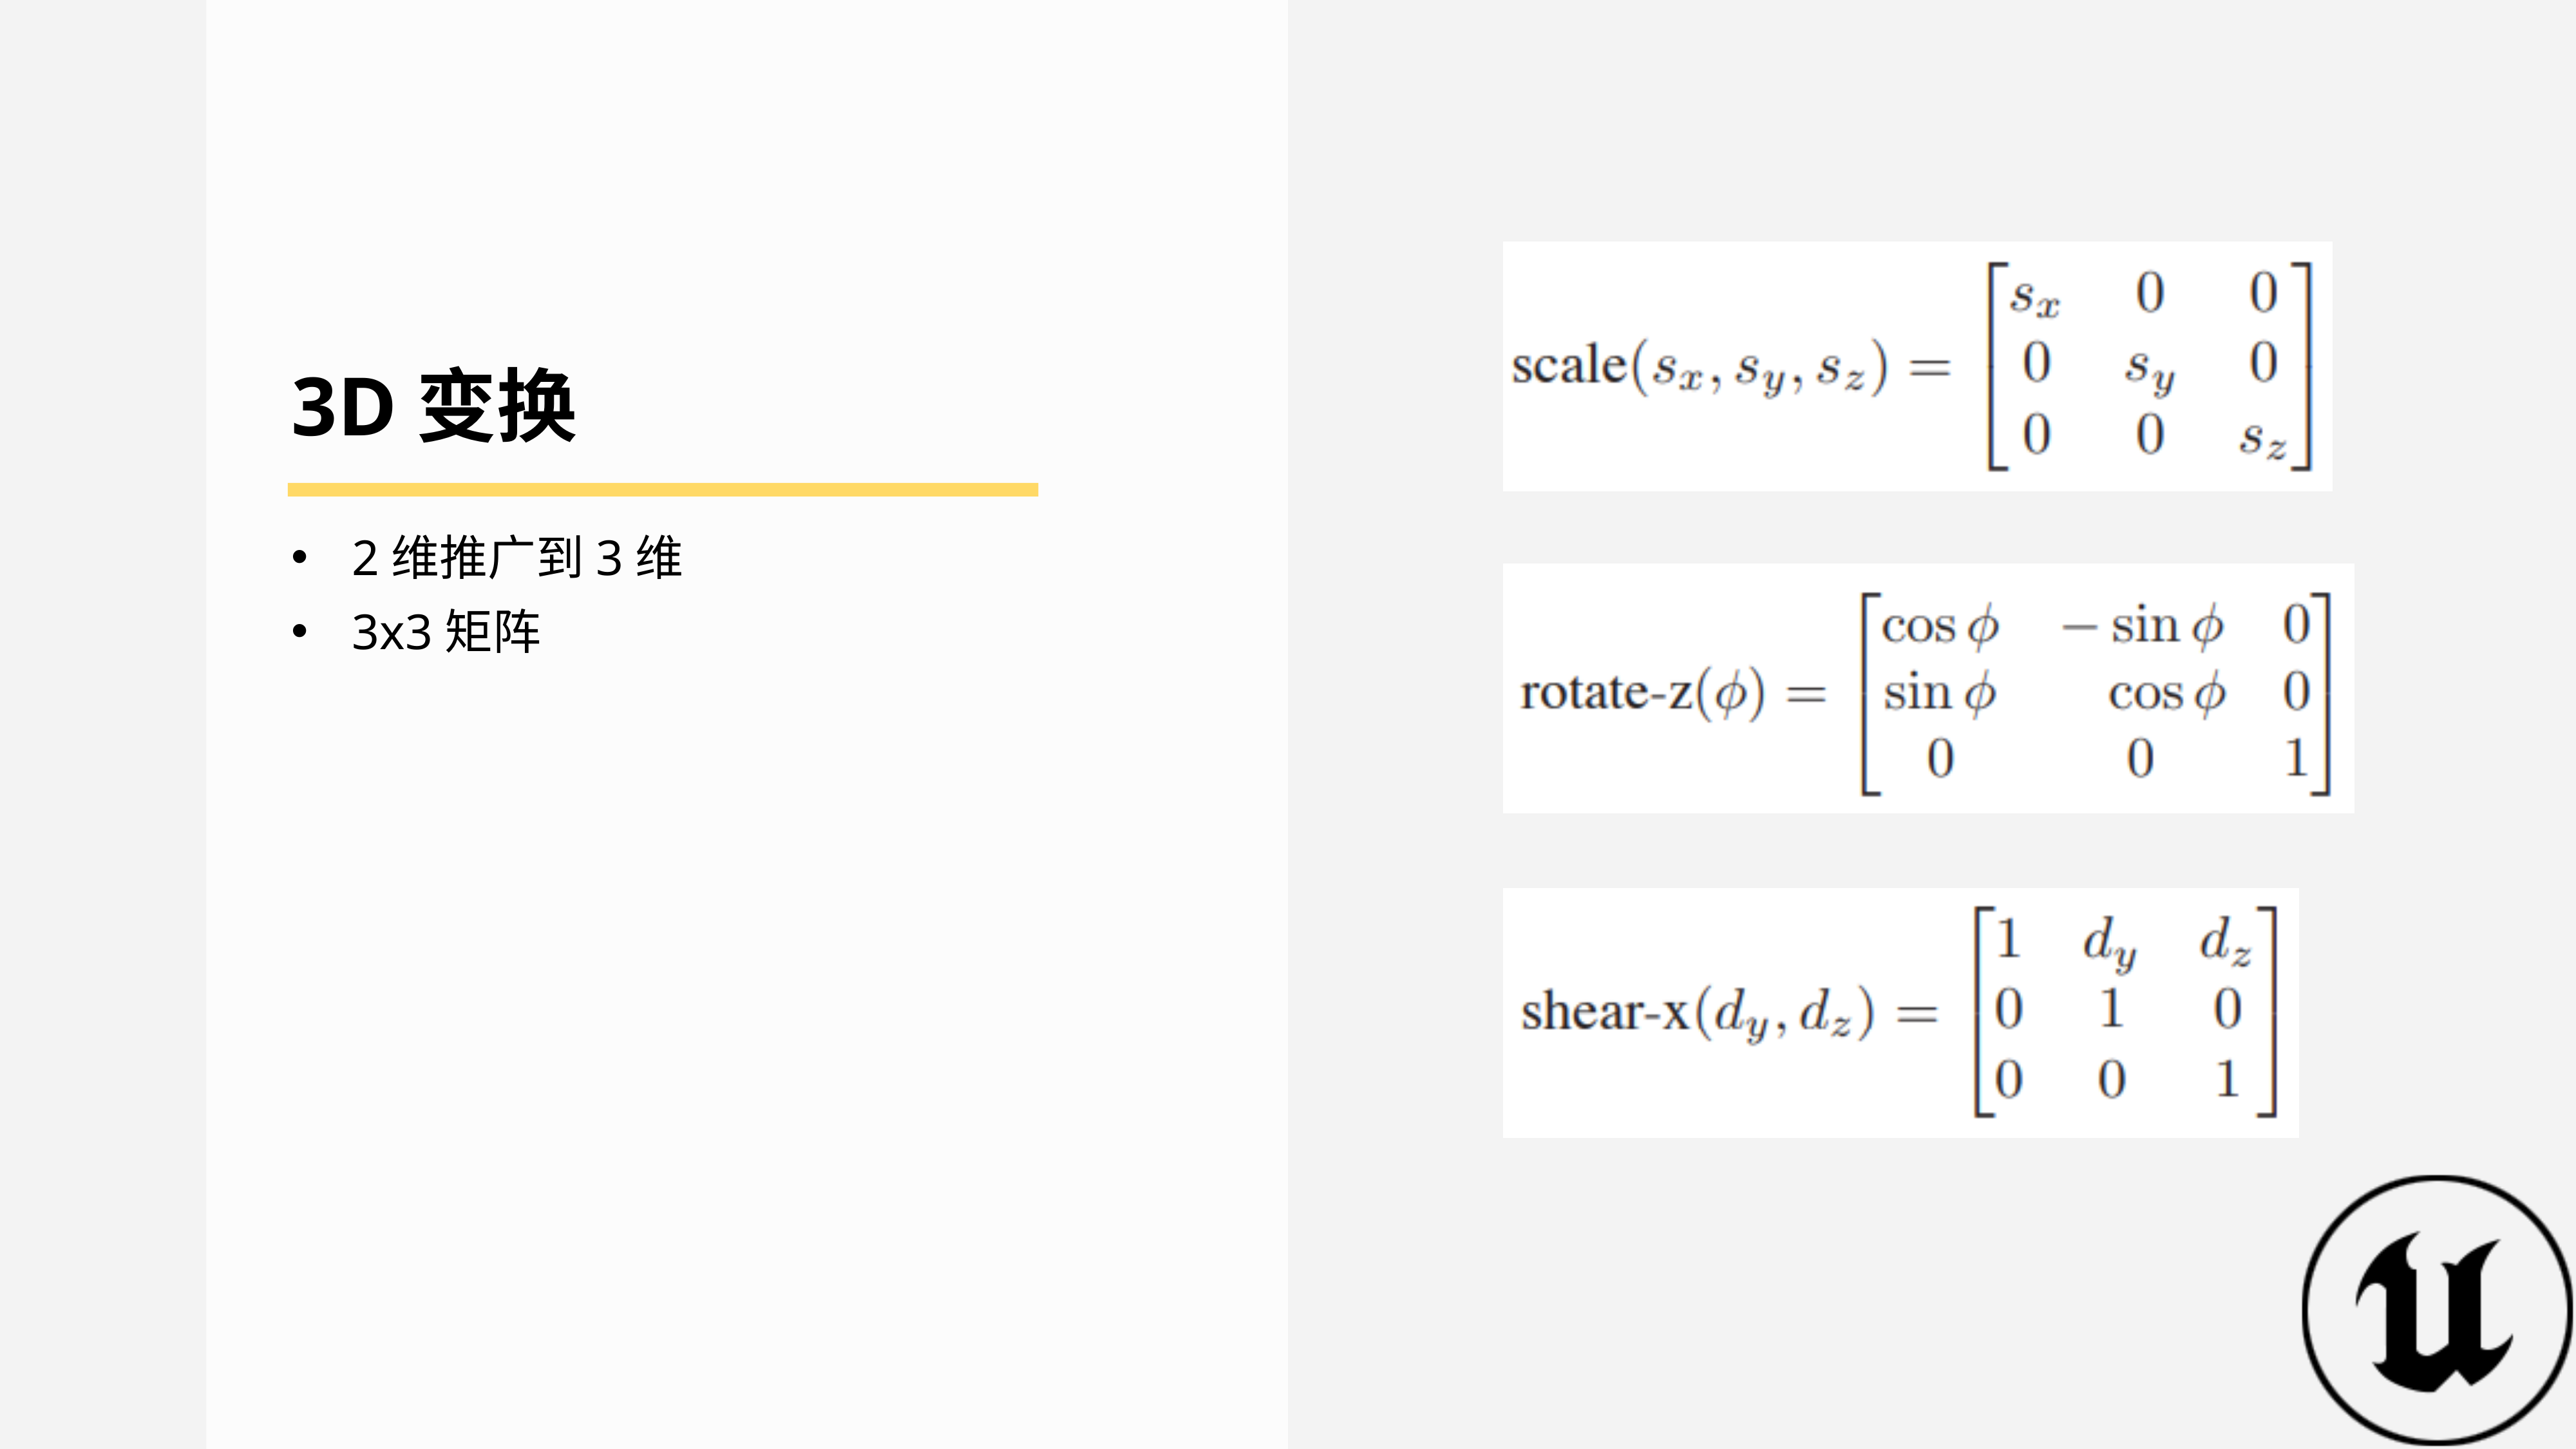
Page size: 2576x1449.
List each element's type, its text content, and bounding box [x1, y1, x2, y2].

picture [1503, 888, 2299, 1138]
picture [2298, 1171, 2576, 1449]
text_box [206, 0, 1288, 1449]
picture [1503, 564, 2355, 813]
text_box 3D变换 [285, 350, 1037, 458]
text_box [287, 482, 1039, 497]
text_box 2维推广到3维 3x3矩阵 [285, 521, 1088, 665]
picture [1503, 242, 2333, 491]
